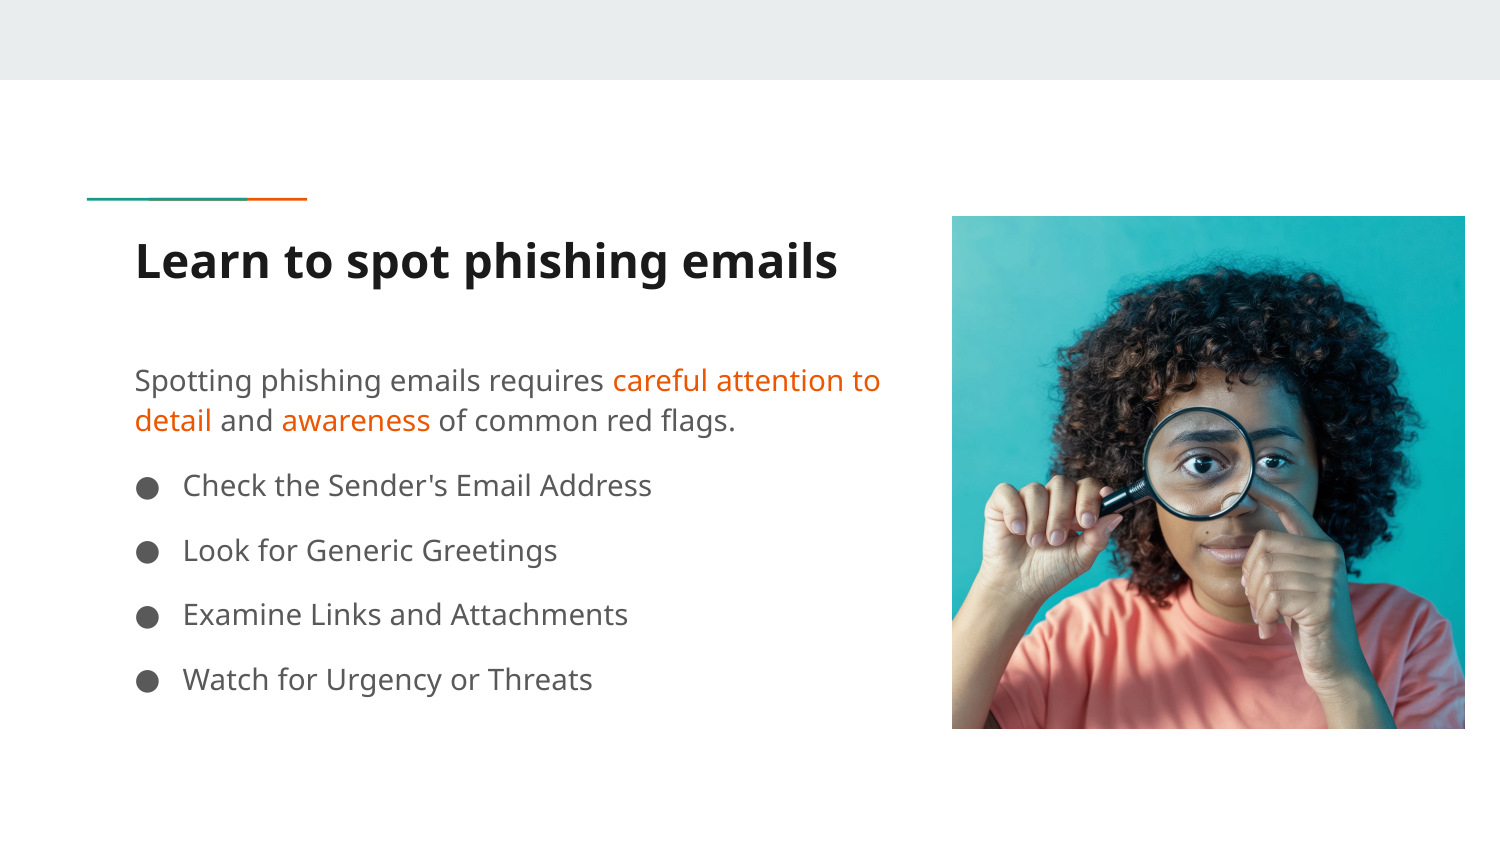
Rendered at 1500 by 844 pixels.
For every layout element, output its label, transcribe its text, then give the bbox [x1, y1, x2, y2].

picture [952, 215, 1465, 729]
title Learn to spot phishing emails [119, 216, 950, 305]
list Spotting phishing emails requires careful attention to detail and awareness of common red flags. Check the Sender's Email Address Look for Generic Greetings Examine Links and Attachments Watch for Urgency or Threats [119, 341, 947, 712]
